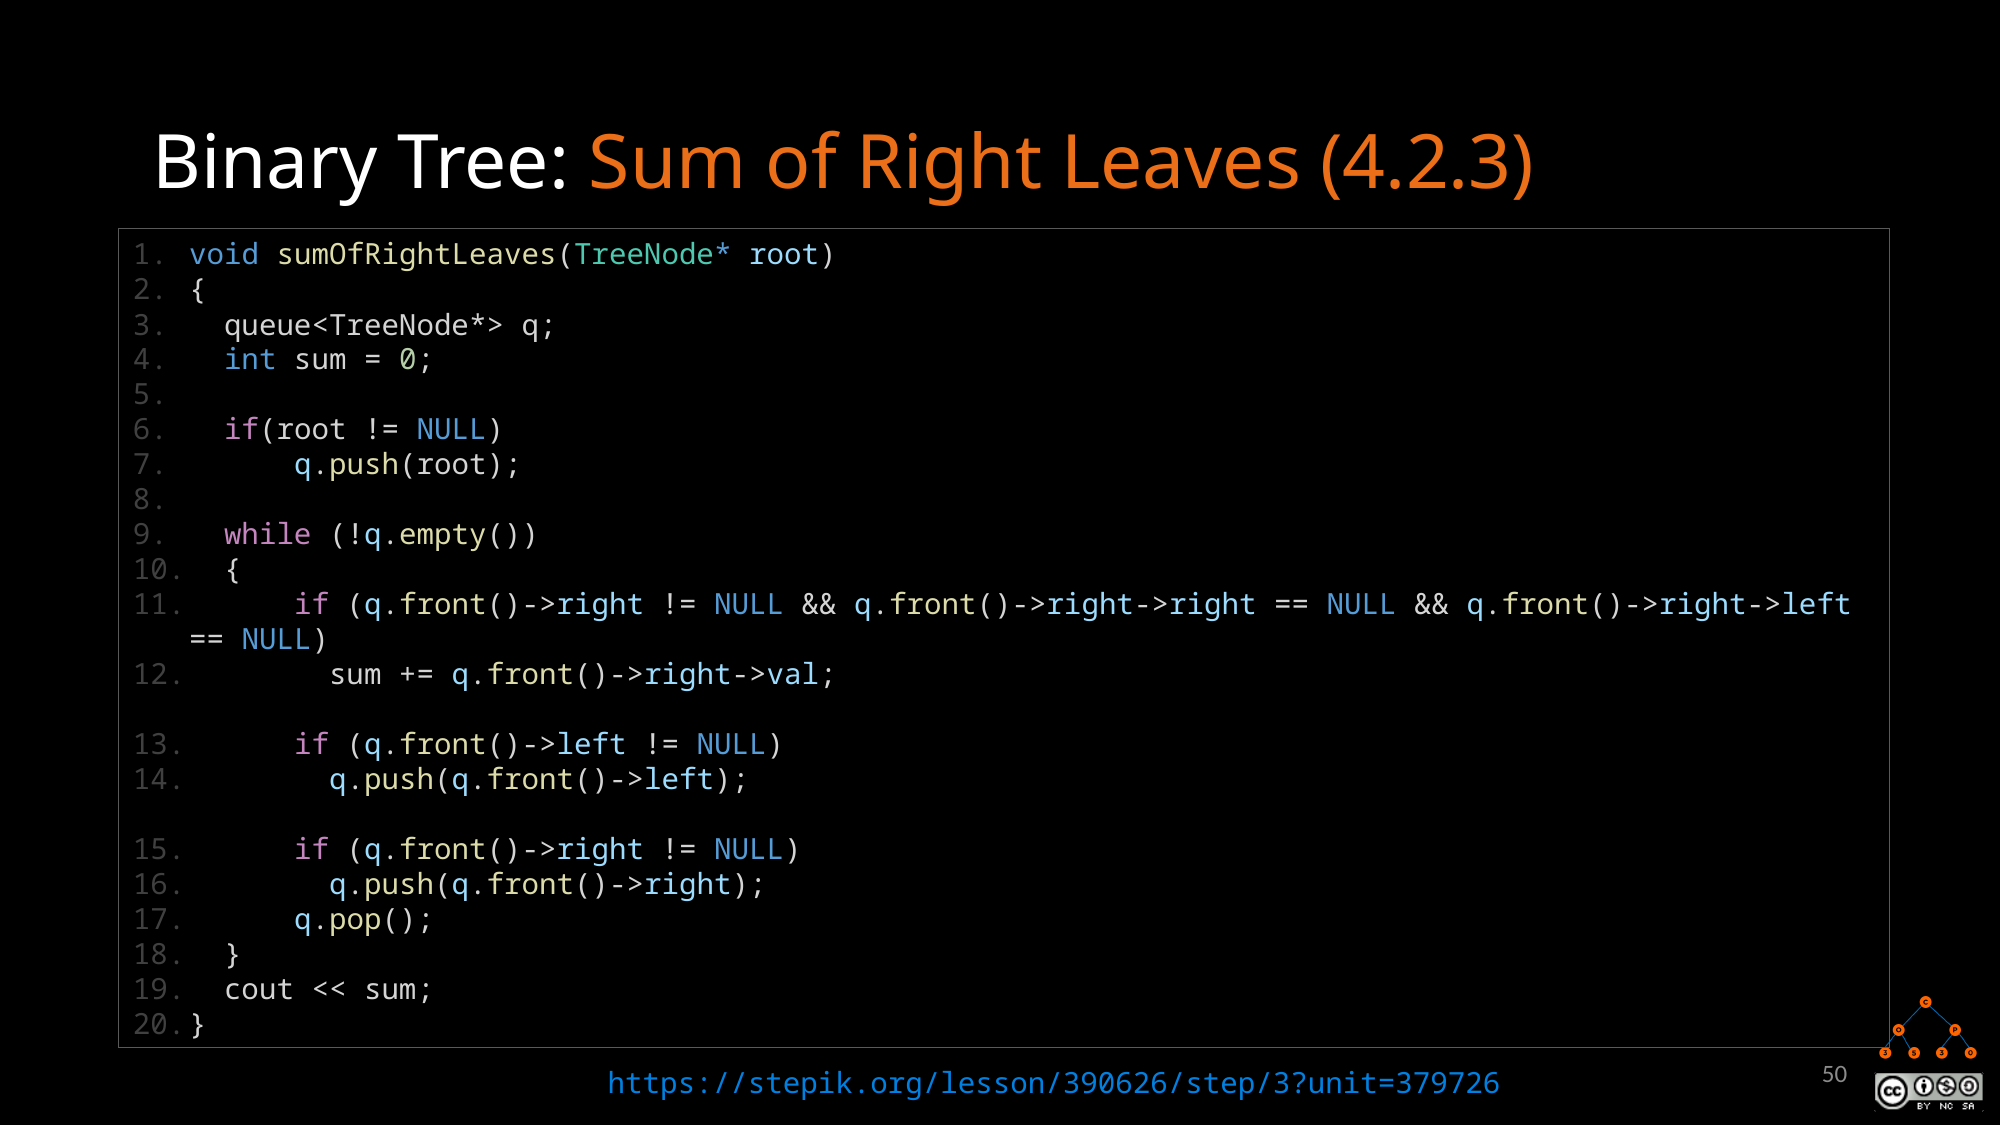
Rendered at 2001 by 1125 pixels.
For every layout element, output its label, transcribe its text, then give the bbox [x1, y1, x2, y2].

slide_number 50 [1412, 1048, 1859, 1103]
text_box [1859, 988, 1998, 1112]
title Binary Tree: Sum of Right Leaves (4.2.3) [137, 59, 1975, 278]
text_box https://stepik.org/lesson/390626/step/3?unit=379726 [592, 1056, 1593, 1111]
text_box void sumOfRightLeaves(TreeNode* root) { queue<TreeNode*> q; int sum = 0; if(root != NULL) q.push(root); while (!q.empty()) { if (q.front()->right != NULL && q.front()->right->right == NULL && q.front()->right->left == NULL) sum += q.front()->right->val; if (q.front()->left != NULL) q.push(q.front()->left); if (q.front()->right != NULL) q.push(q.front()->right); q.pop(); } cout << sum; } [118, 228, 1890, 1048]
